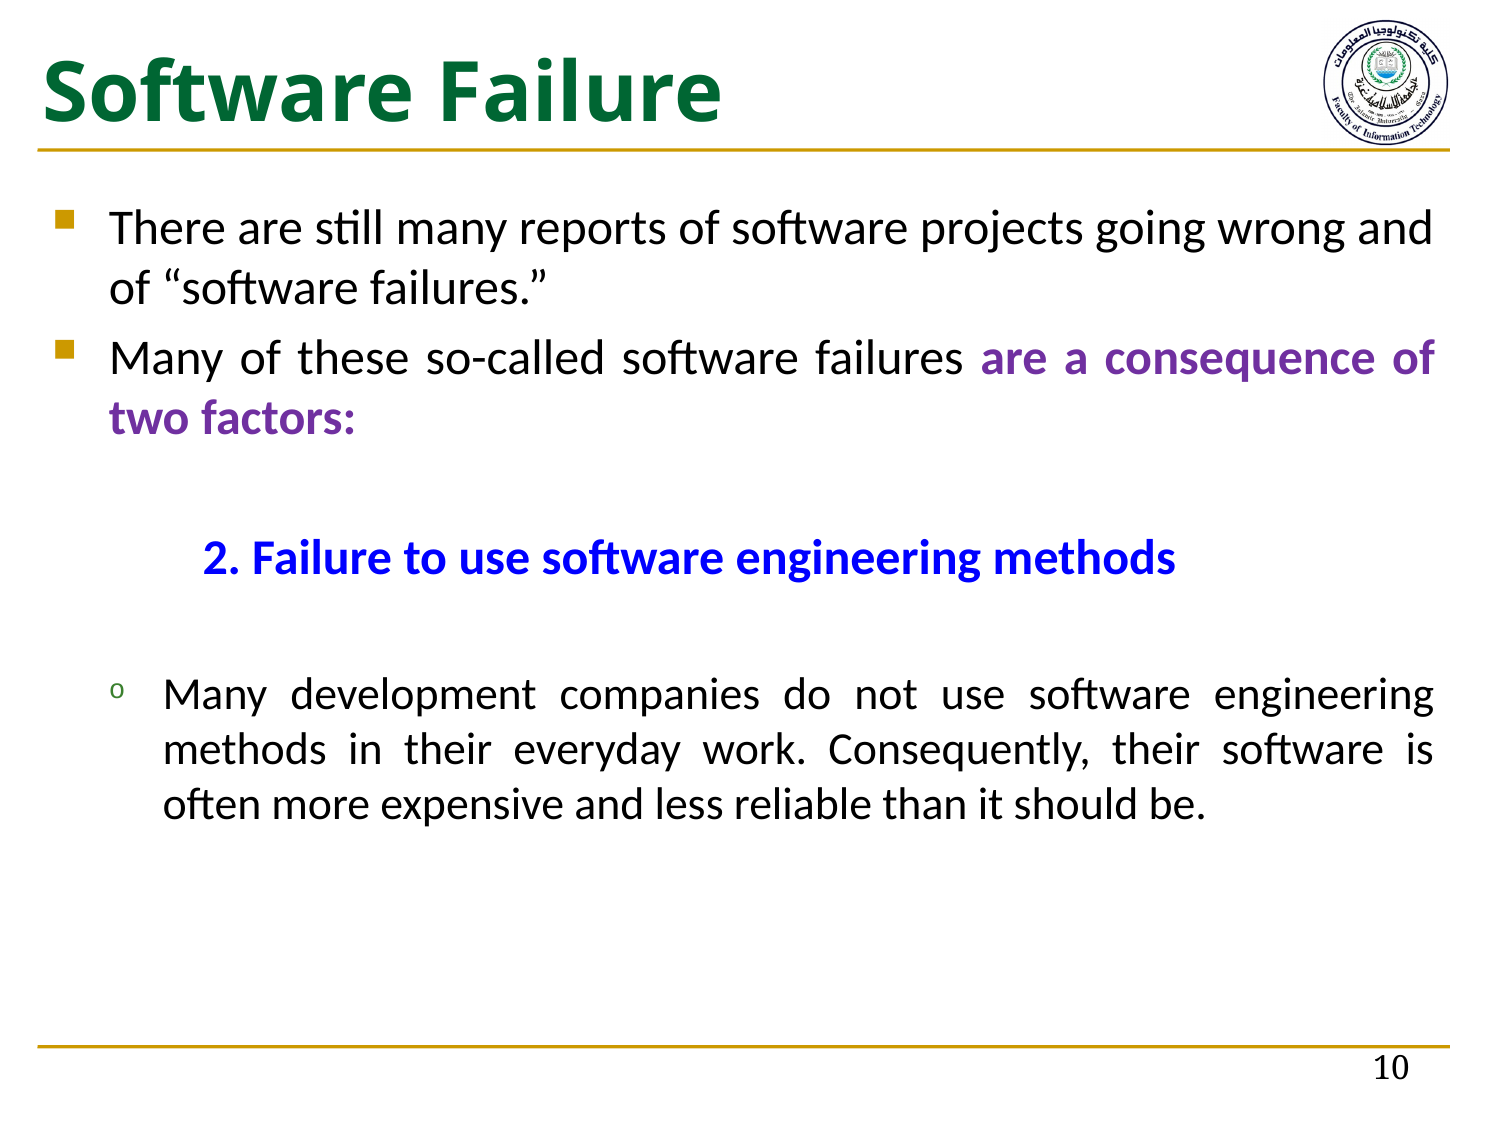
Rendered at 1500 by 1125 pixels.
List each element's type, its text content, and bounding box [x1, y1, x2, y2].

slide_number 10 [1074, 1023, 1426, 1100]
title Software Failure [26, 30, 1461, 207]
list There are still many reports of software projects going wrong and of “software failures.” Many of these so-called software failures are a consequence of two factors: 2. Failure to use software engineering methods Many development companies do not use software engineering methods in their everyday work. Consequently, their software is often more expensive and less reliable than it should be. [37, 116, 1451, 917]
picture [1321, 18, 1450, 30]
